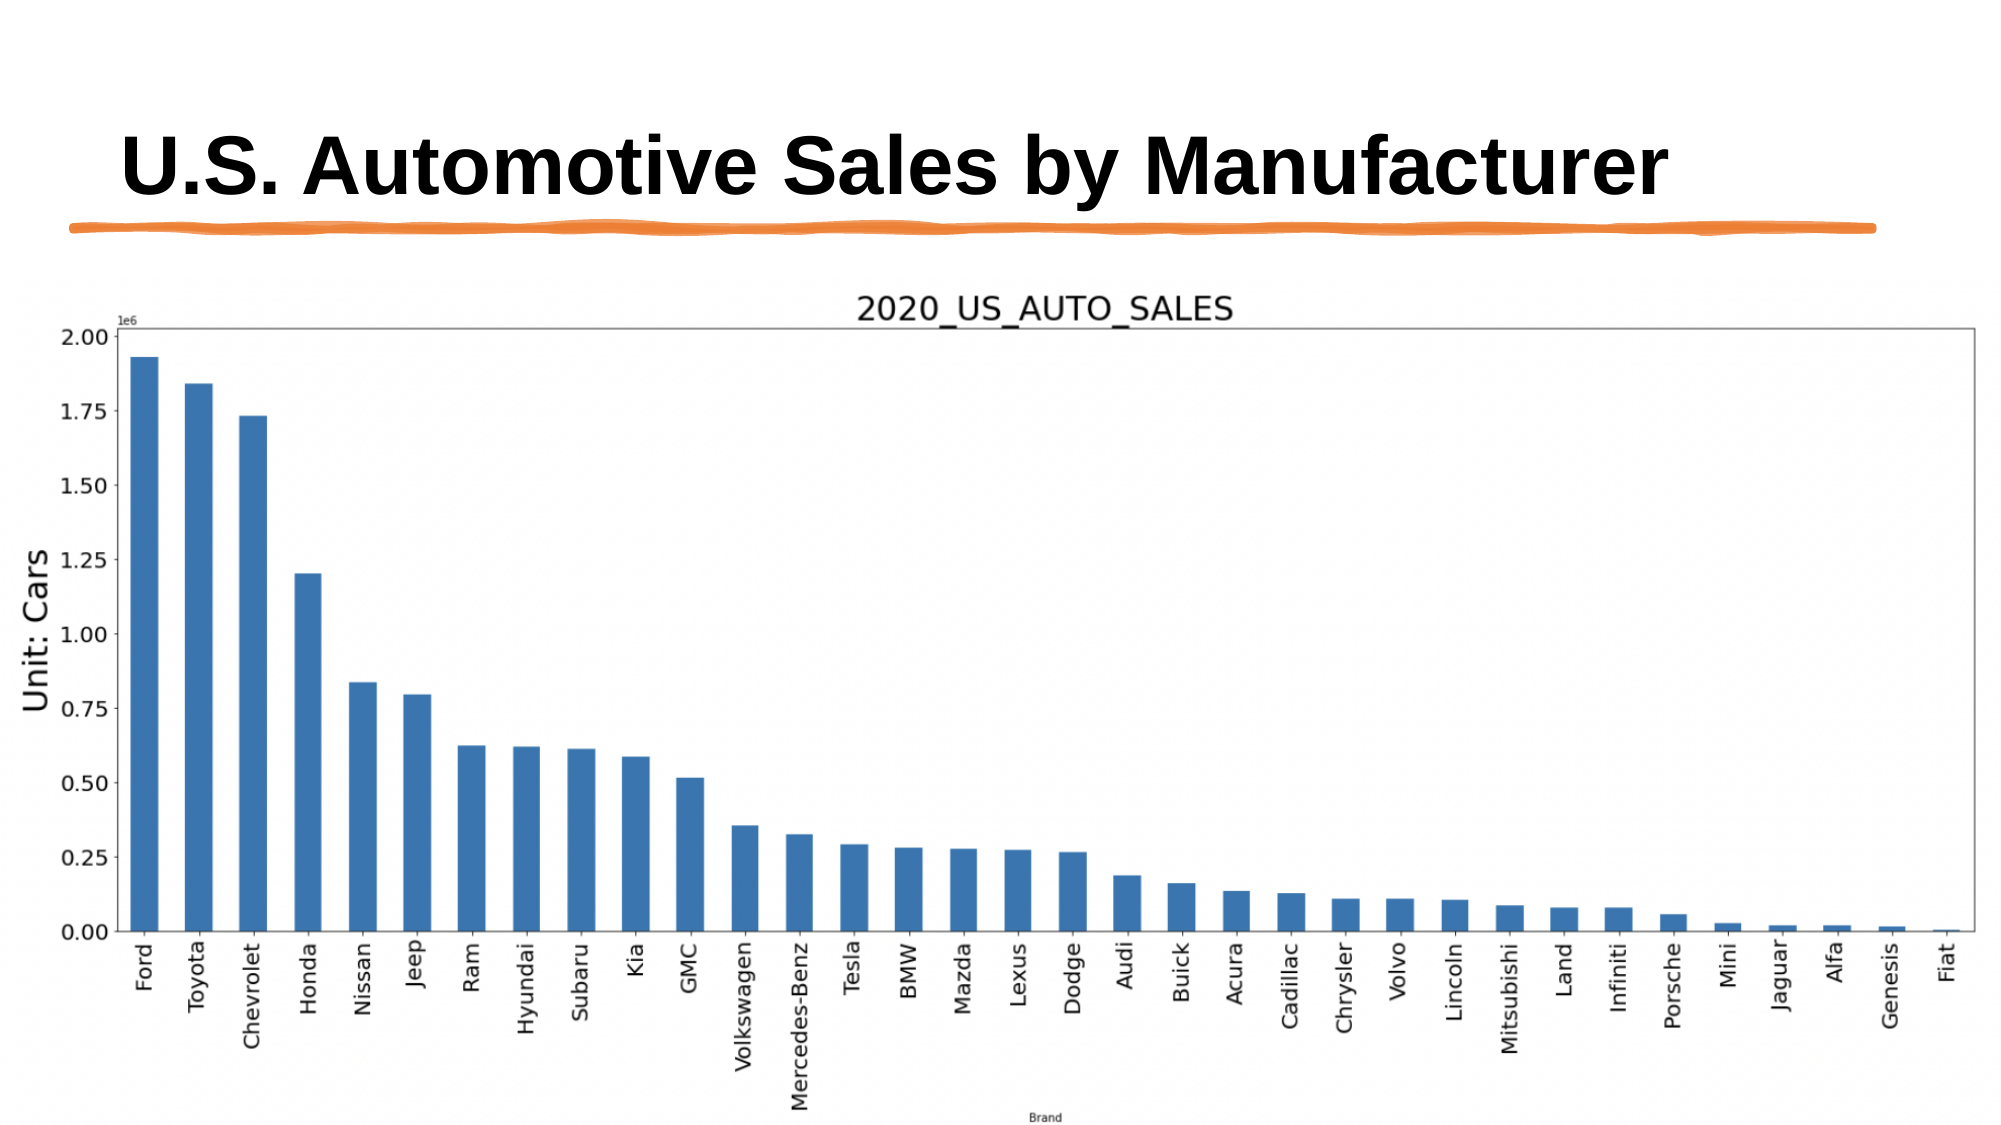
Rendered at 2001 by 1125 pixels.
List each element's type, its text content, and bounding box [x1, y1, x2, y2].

title U.S. Automotive Sales by Manufacturer [105, 59, 1841, 230]
text_box [72, 222, 1873, 233]
title U.S. Automotive Sales by Manufacturer [105, 229, 1841, 273]
picture [0, 277, 2000, 1125]
